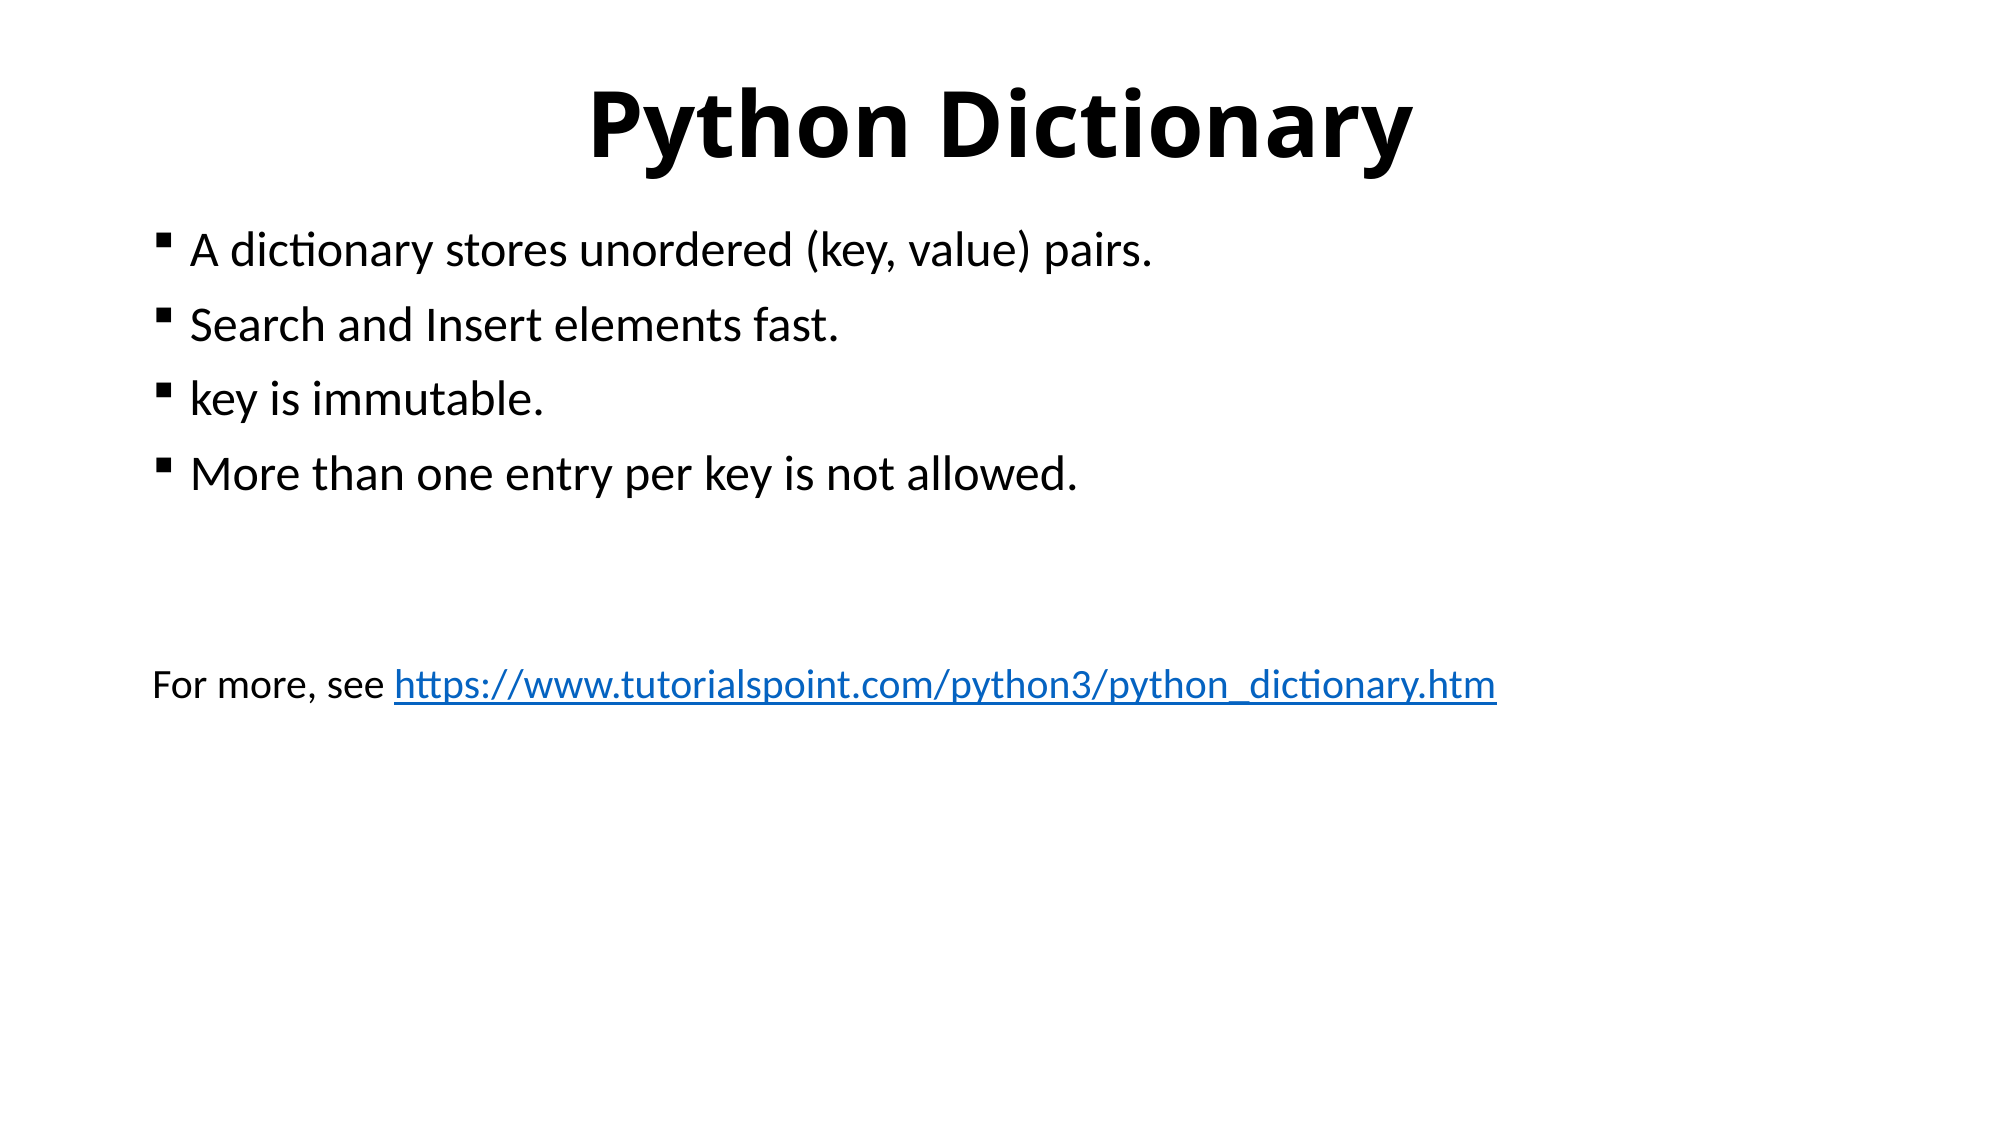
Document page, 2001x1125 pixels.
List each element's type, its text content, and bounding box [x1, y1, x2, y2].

list A dictionary stores unordered (key, value) pairs. Search and Insert elements fast. key is immutable. More than one entry per key is not allowed. For more, see https://www.tutorialspoint.com/python3/python_dictionary.htm [137, 215, 1863, 1050]
title Python Dictionary [137, 59, 1863, 196]
